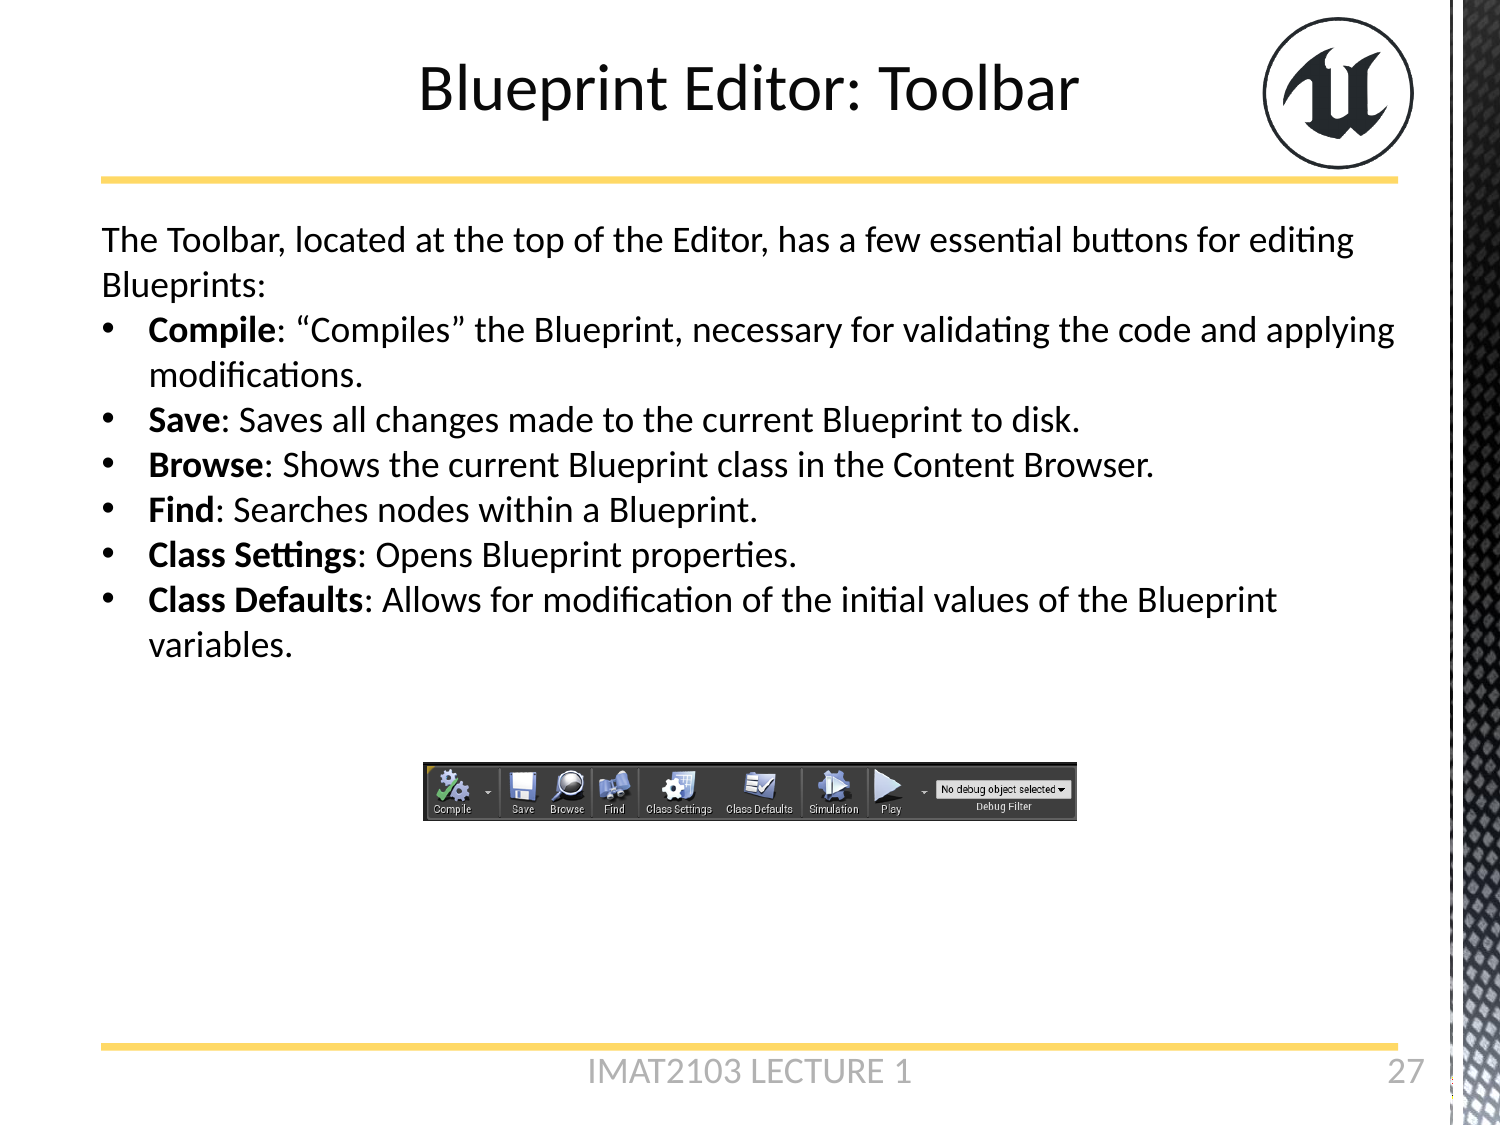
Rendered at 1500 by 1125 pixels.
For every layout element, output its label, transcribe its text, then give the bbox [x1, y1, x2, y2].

picture [1450, 0, 1500, 1125]
picture [1257, 12, 1420, 178]
title Blueprint Editor: Toolbar [238, 43, 1262, 125]
list The Toolbar, located at the top of the Editor, has a few essential buttons for editing Blueprints: Compile: “Compiles” the Blueprint, necessary for validating the code and applying modifications. Save: Saves all changes made to the current Blueprint to disk. Browse: Shows the current Blueprint class in the Content Browser. Find: Searches nodes within a Blueprint. Class Settings: Opens Blueprint properties. Class Defaults: Allows for modification of the initial values of the Blueprint variables. [101, 215, 1399, 762]
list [423, 762, 1077, 822]
footer IMAT2103 LECTURE 1 [510, 1046, 990, 1103]
slide_number 27 [1080, 1046, 1425, 1103]
